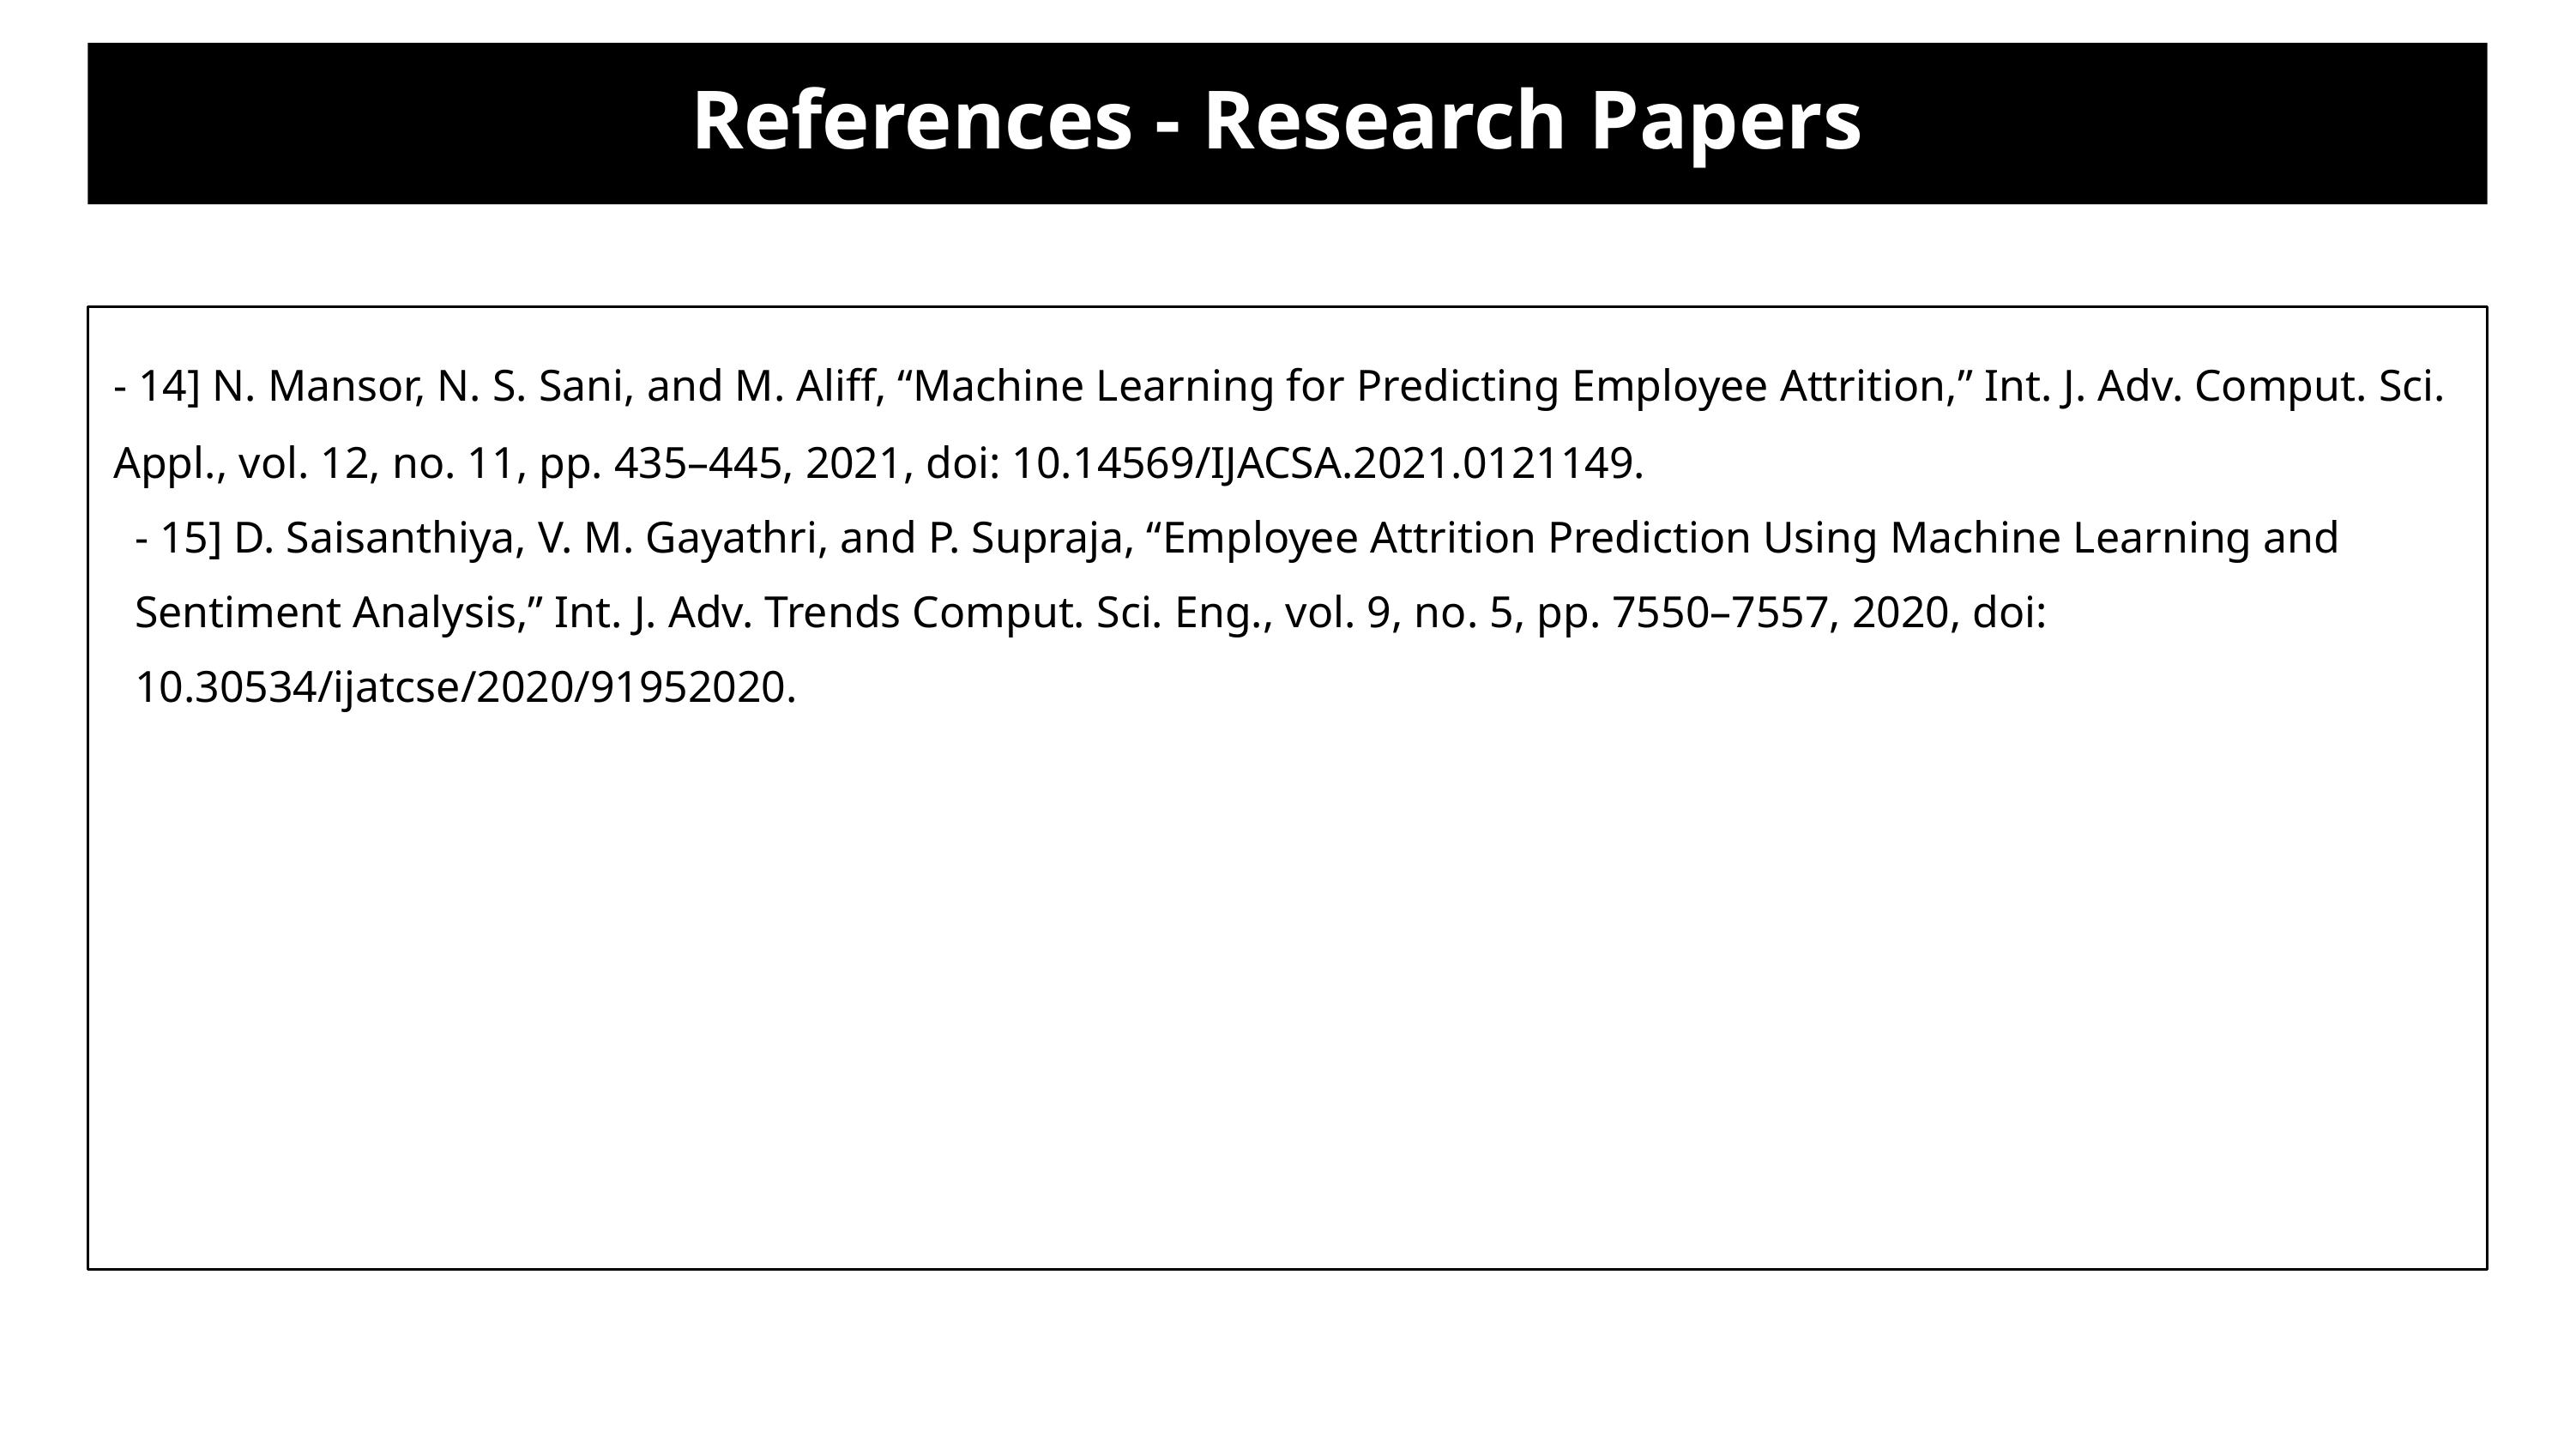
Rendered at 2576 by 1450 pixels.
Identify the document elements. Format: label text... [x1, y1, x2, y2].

title References - Research Papers [87, 42, 2488, 205]
list - 14] N. Mansor, N. S. Sani, and M. Aliff, “Machine Learning for Predicting Employee Attrition,” Int. J. Adv. Comput. Sci. Appl., vol. 12, no. 11, pp. 435–445, 2021, doi: 10.14569/IJACSA.2021.0121149. - 15] D. Saisanthiya, V. M. Gayathri, and P. Supraja, “Employee Attrition Prediction Using Machine Learning and Sentiment Analysis,” Int. J. Adv. Trends Comput. Sci. Eng., vol. 9, no. 5, pp. 7550–7557, 2020, doi: 10.30534/ijatcse/2020/91952020. [87, 306, 2488, 1270]
